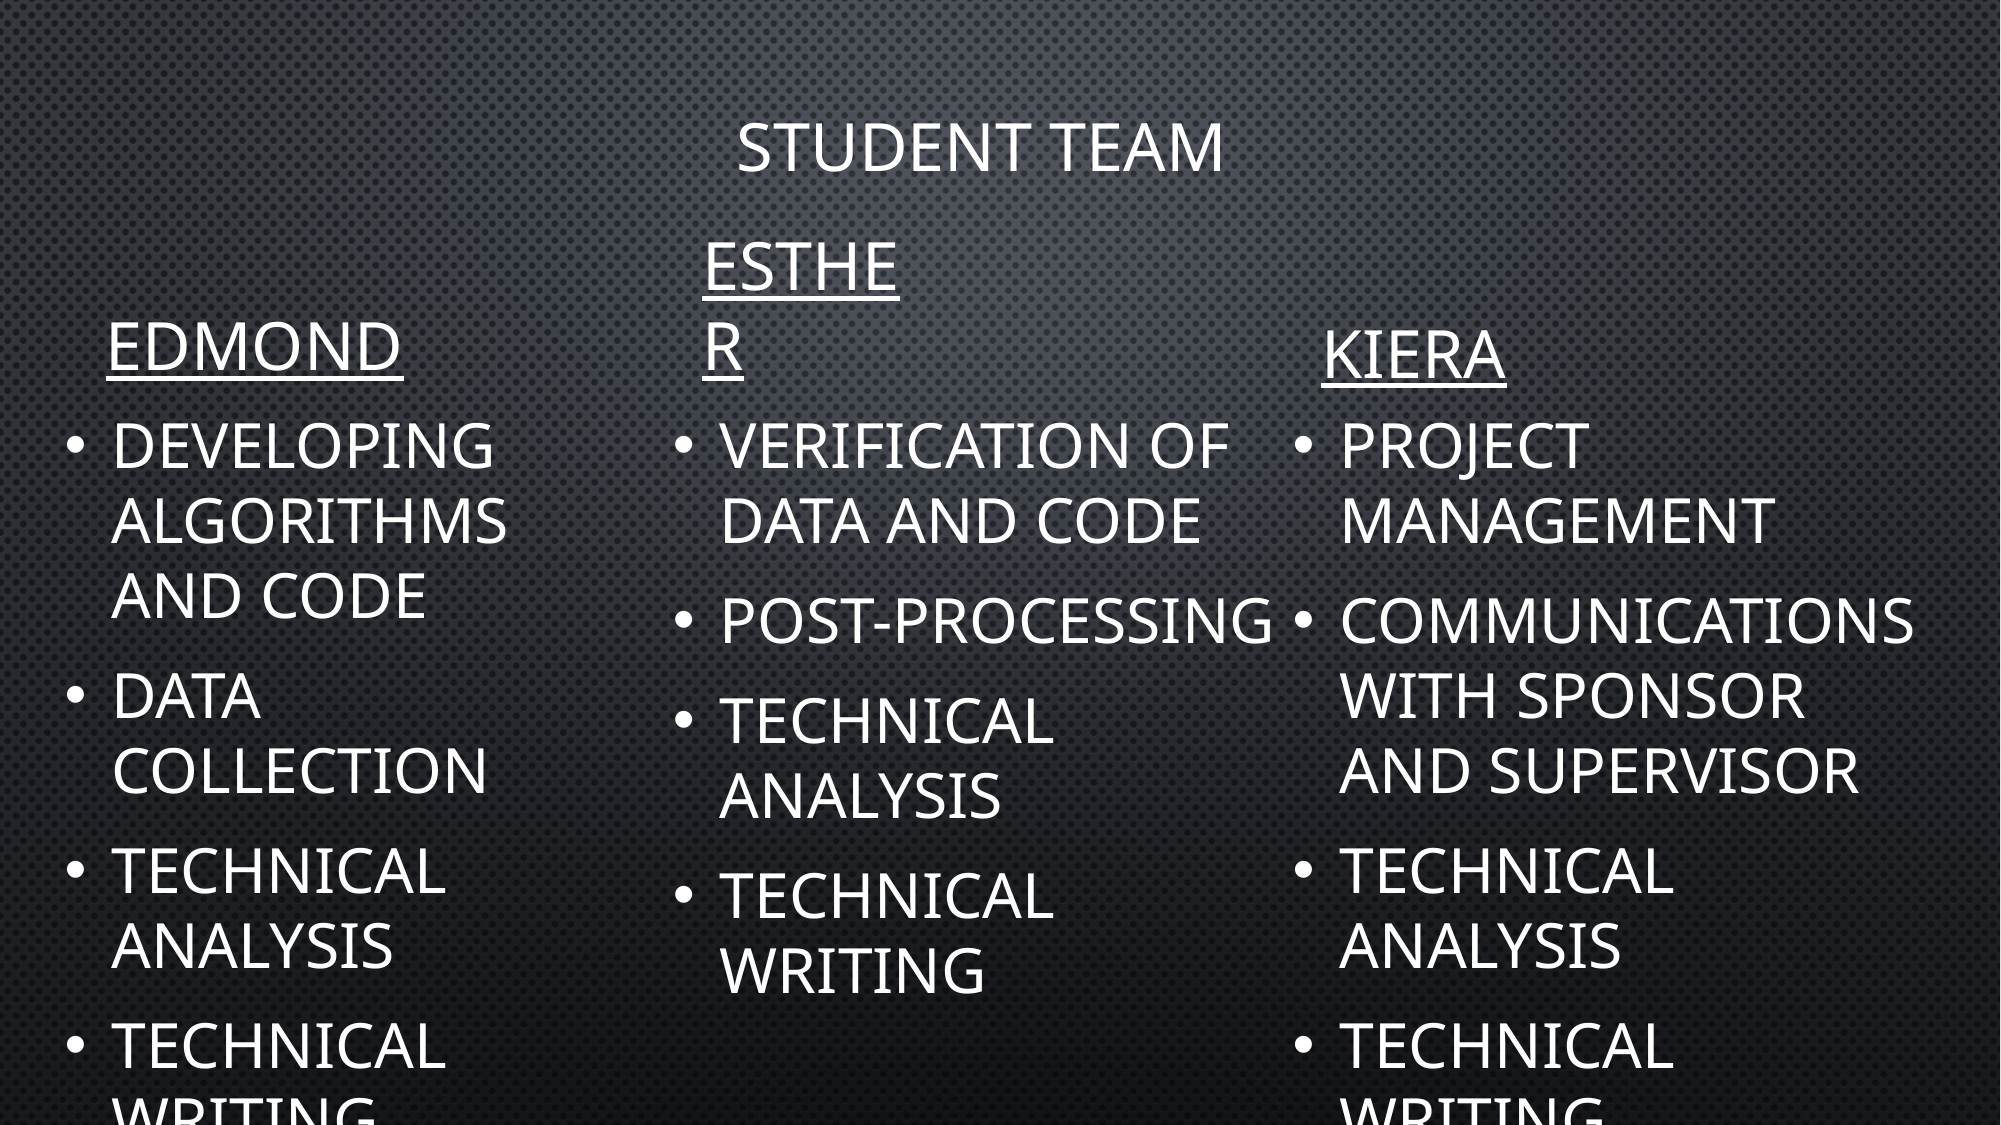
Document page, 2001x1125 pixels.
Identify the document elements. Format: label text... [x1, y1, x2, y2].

list Developing algorithms and code Data collection Technical analysis Technical writing [49, 398, 670, 972]
text_box Project Management Communications with sponsor and supervisor Technical analysis Technical writing [1277, 398, 1937, 1028]
list Esther [687, 296, 929, 392]
list Verification of data and code Post-processing Technical analysis Technical writing [657, 398, 1277, 890]
text_box Kiera [1306, 302, 1571, 398]
title Student Team [174, 49, 1790, 241]
list Edmond [90, 296, 585, 392]
